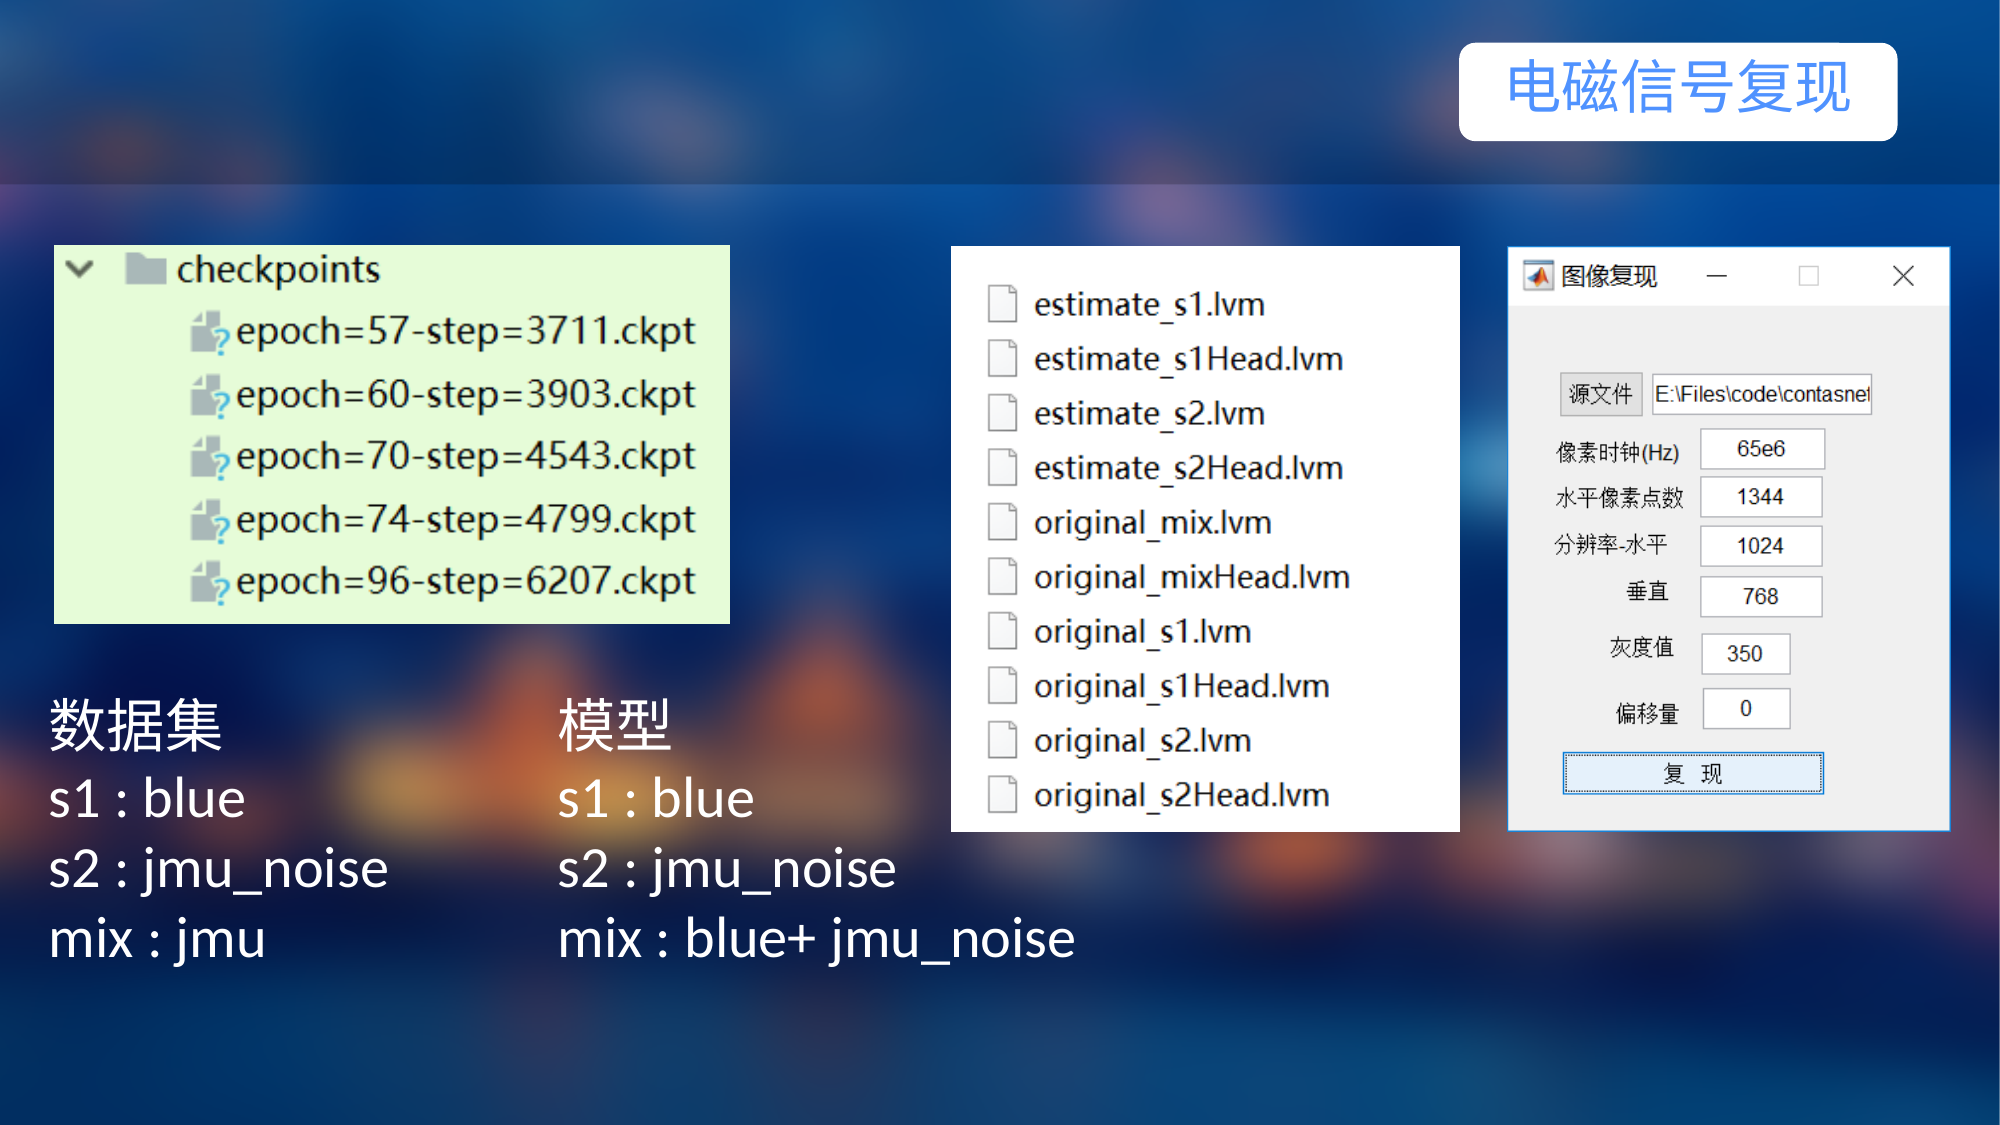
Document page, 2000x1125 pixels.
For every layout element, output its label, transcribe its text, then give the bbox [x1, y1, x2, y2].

picture [0, 0, 2000, 1125]
text_box 数据集 s1 : blue s2 : jmu_noise mix : jmu [33, 682, 418, 977]
text_box [1456, 40, 1900, 144]
text_box 电磁信号复现 [1488, 43, 1868, 128]
text_box 模型 s1 : blue s2 : jmu_noise mix : blue+ jmu_noise [542, 682, 1105, 977]
